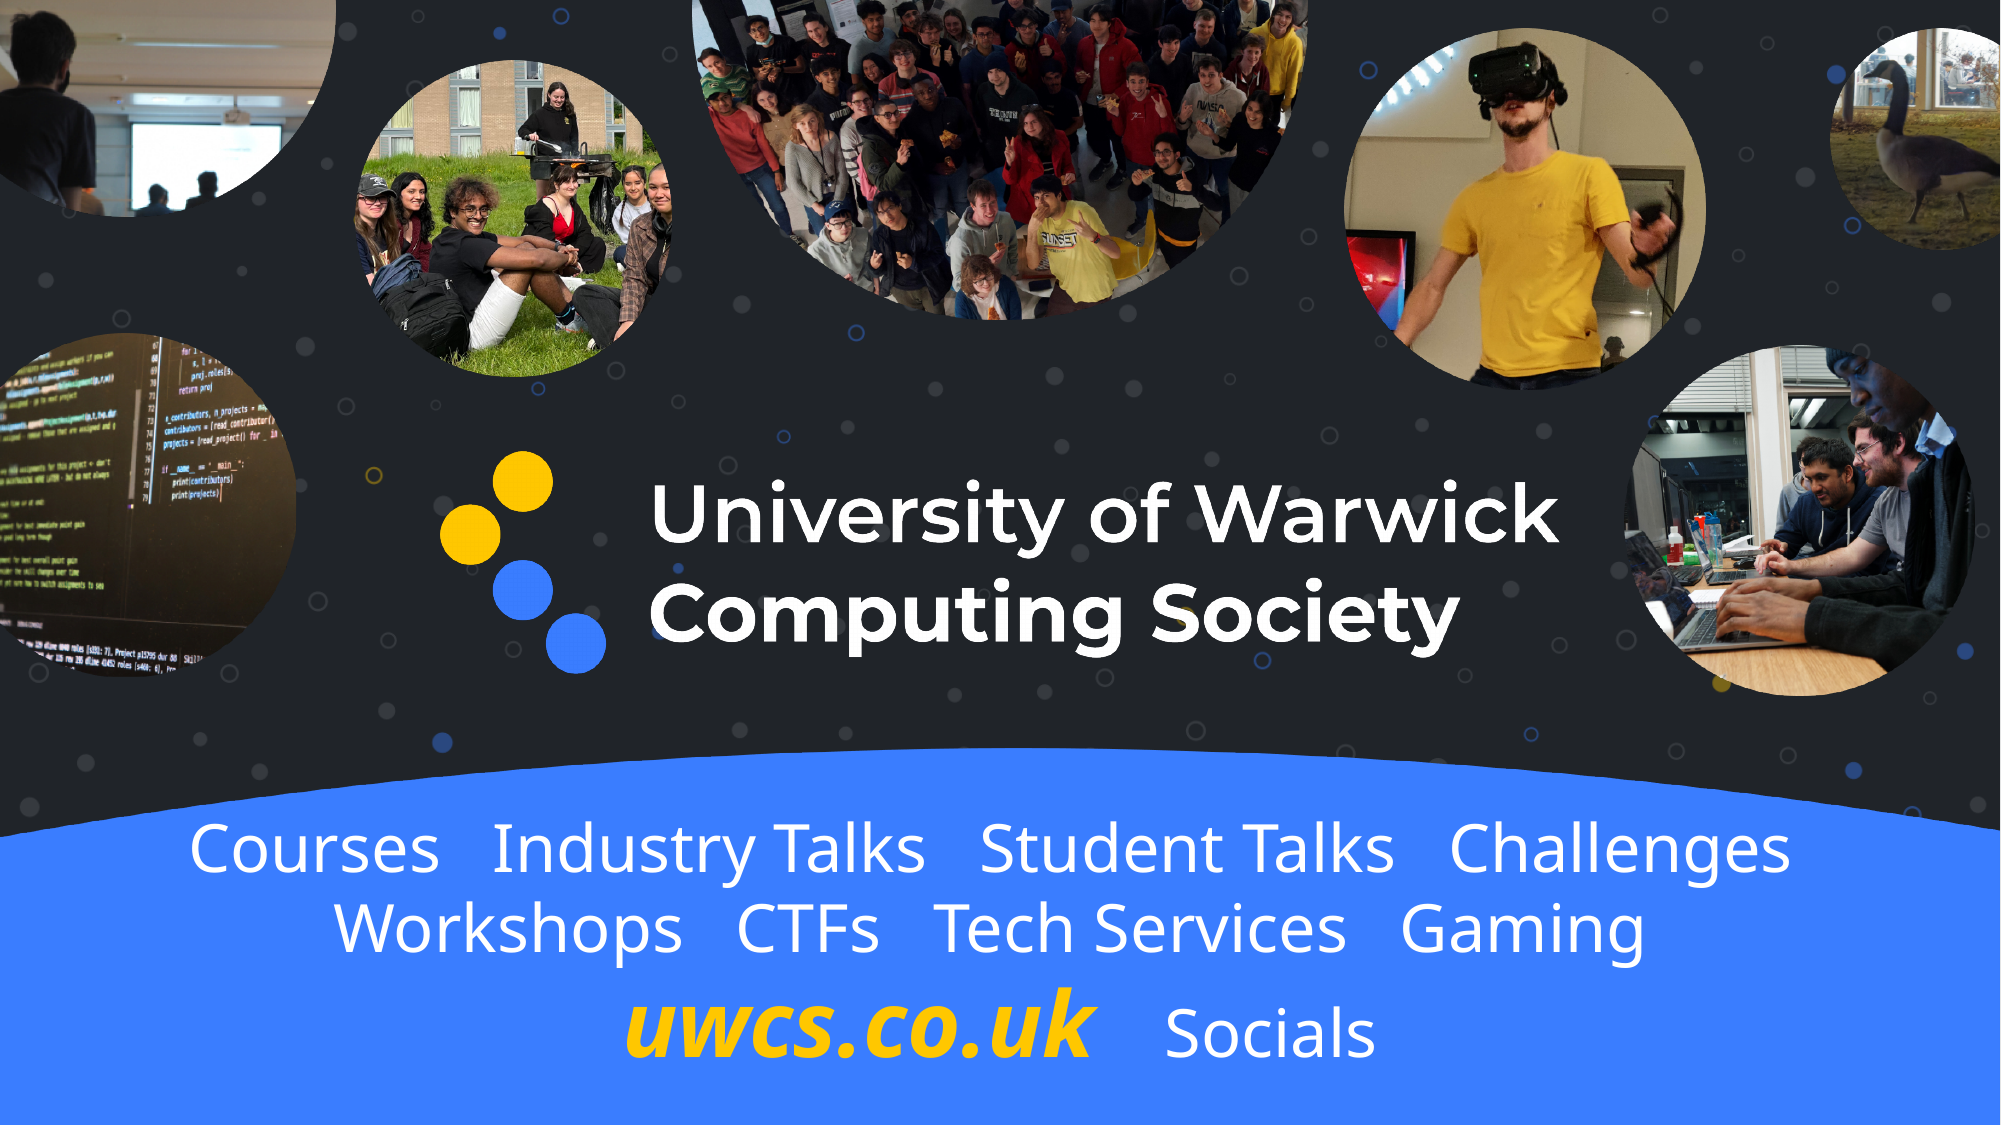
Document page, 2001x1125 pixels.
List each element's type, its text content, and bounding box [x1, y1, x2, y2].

text_box Courses Industry Talks Student Talks Challenges Workshops CTFs Tech Services Gaming uwcs.co.uk Socials [170, 798, 1830, 1084]
picture [0, 0, 2001, 1125]
